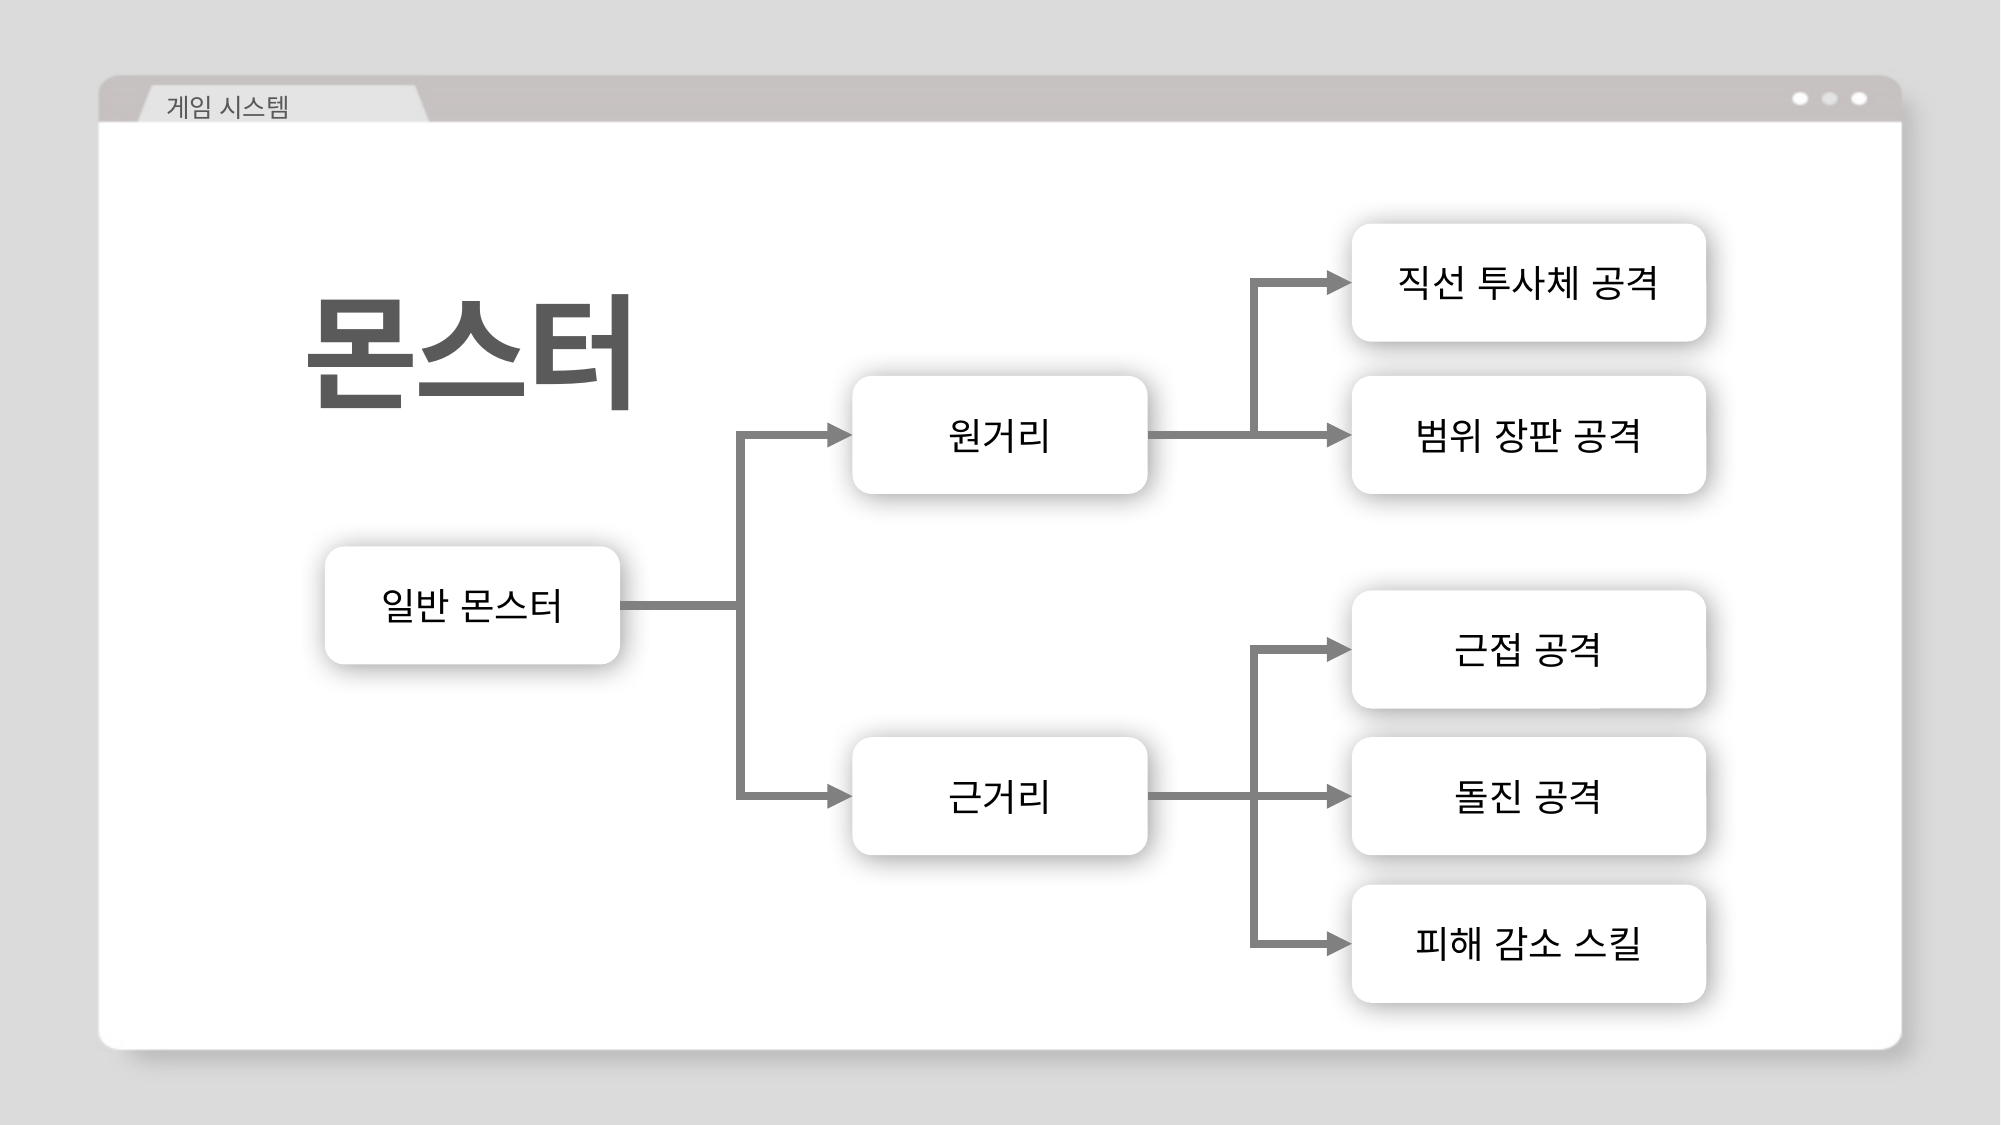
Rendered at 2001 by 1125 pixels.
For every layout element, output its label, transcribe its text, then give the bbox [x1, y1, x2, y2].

text_box 근거리 [851, 736, 1147, 857]
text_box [1147, 796, 1352, 944]
text_box 몬스터 [177, 265, 768, 435]
picture [0, 0, 2001, 1125]
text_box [1351, 590, 1707, 1003]
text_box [1147, 282, 1352, 434]
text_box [1147, 649, 1352, 796]
text_box 게임 시스템 [147, 82, 426, 132]
text_box 원거리 [851, 374, 1149, 496]
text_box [620, 434, 853, 605]
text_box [620, 605, 853, 797]
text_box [1351, 223, 1707, 495]
text_box 일반 몬스터 [323, 545, 620, 666]
